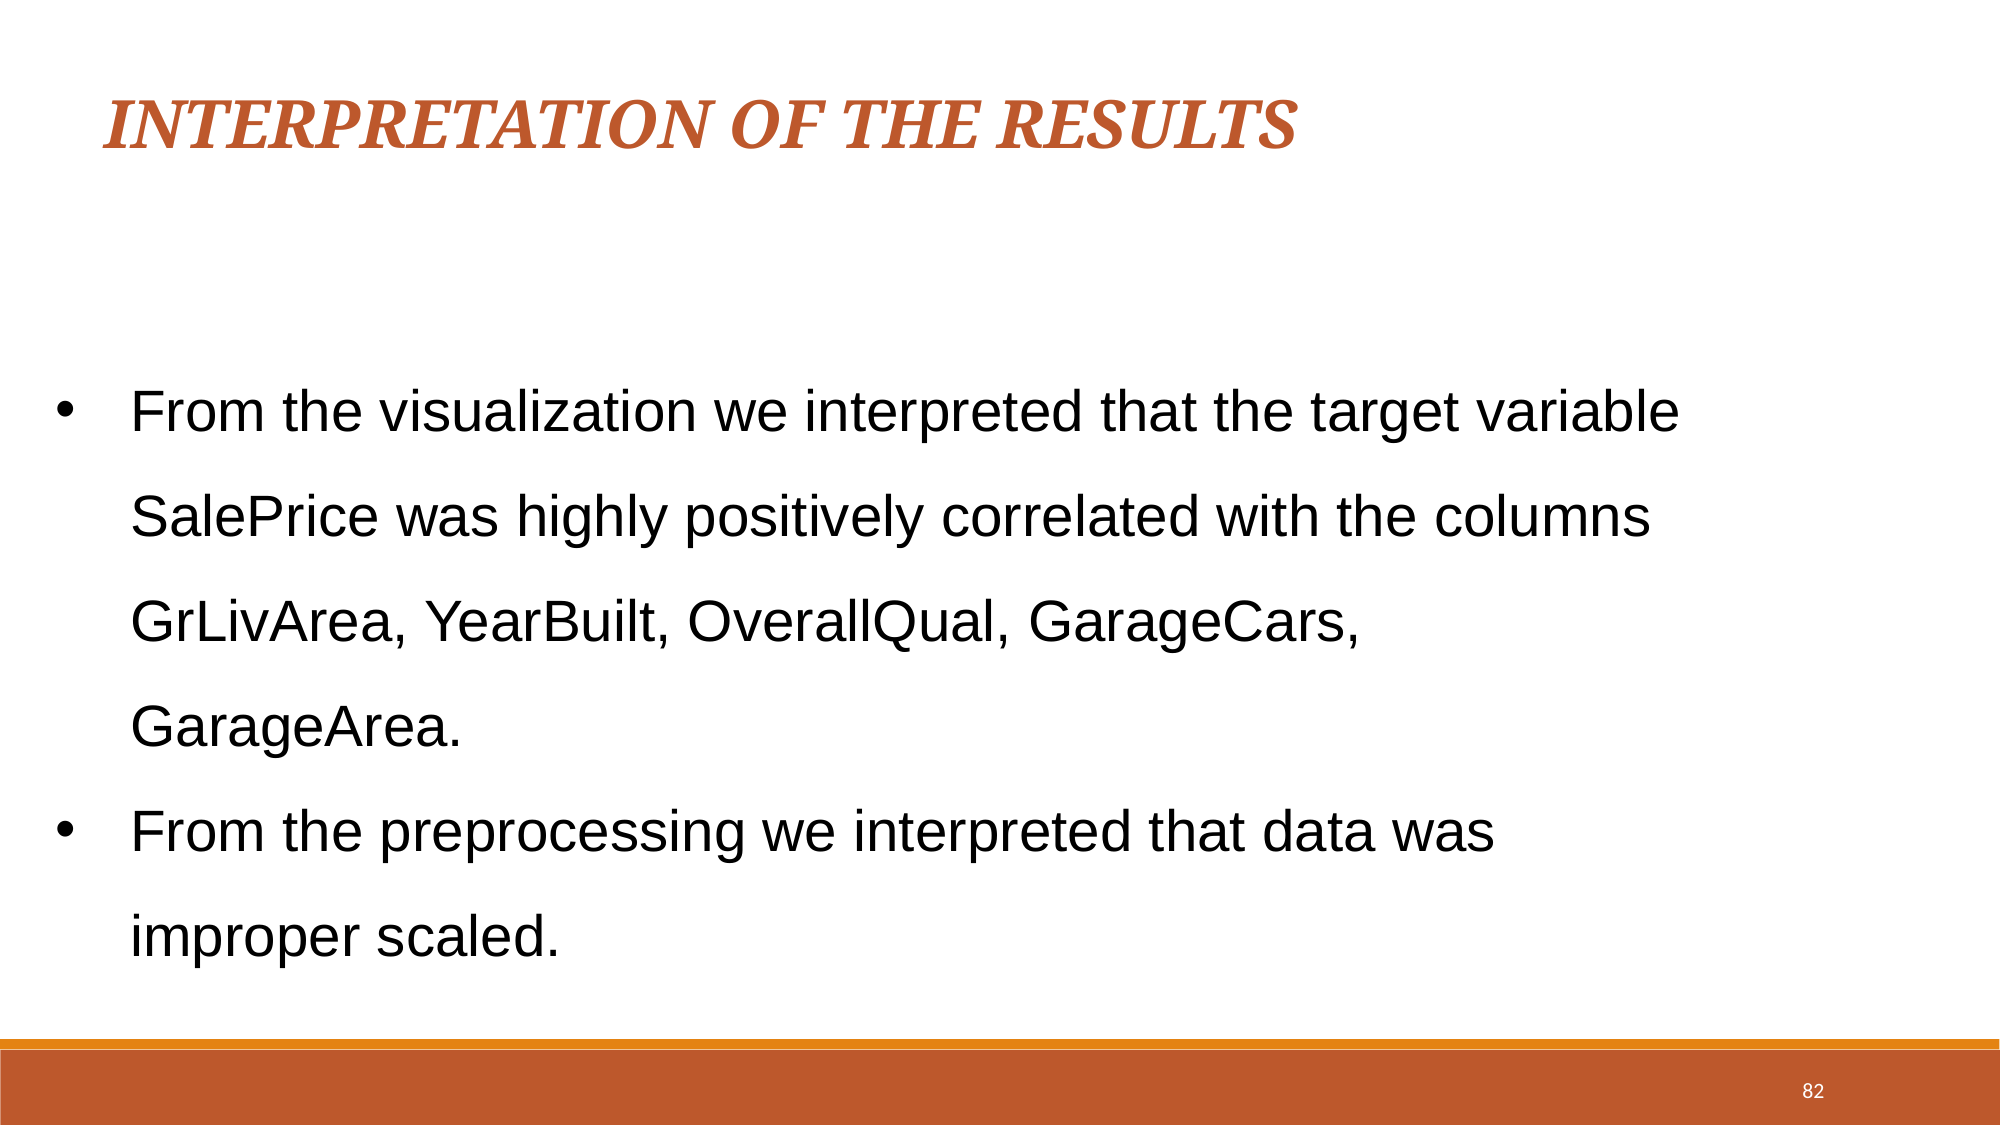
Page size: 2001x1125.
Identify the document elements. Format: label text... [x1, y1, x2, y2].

text_box From the visualization we interpreted that the target variable SalePrice was highly positively correlated with the columns GrLivArea, YearBuilt, OverallQual, GarageCars, GarageArea. From the preprocessing we interpreted that data was improper scaled. [40, 331, 1725, 976]
slide_number 82 [1624, 1059, 1840, 1120]
text_box INTERPRETATION OF THE RESULTS [89, 74, 1673, 170]
